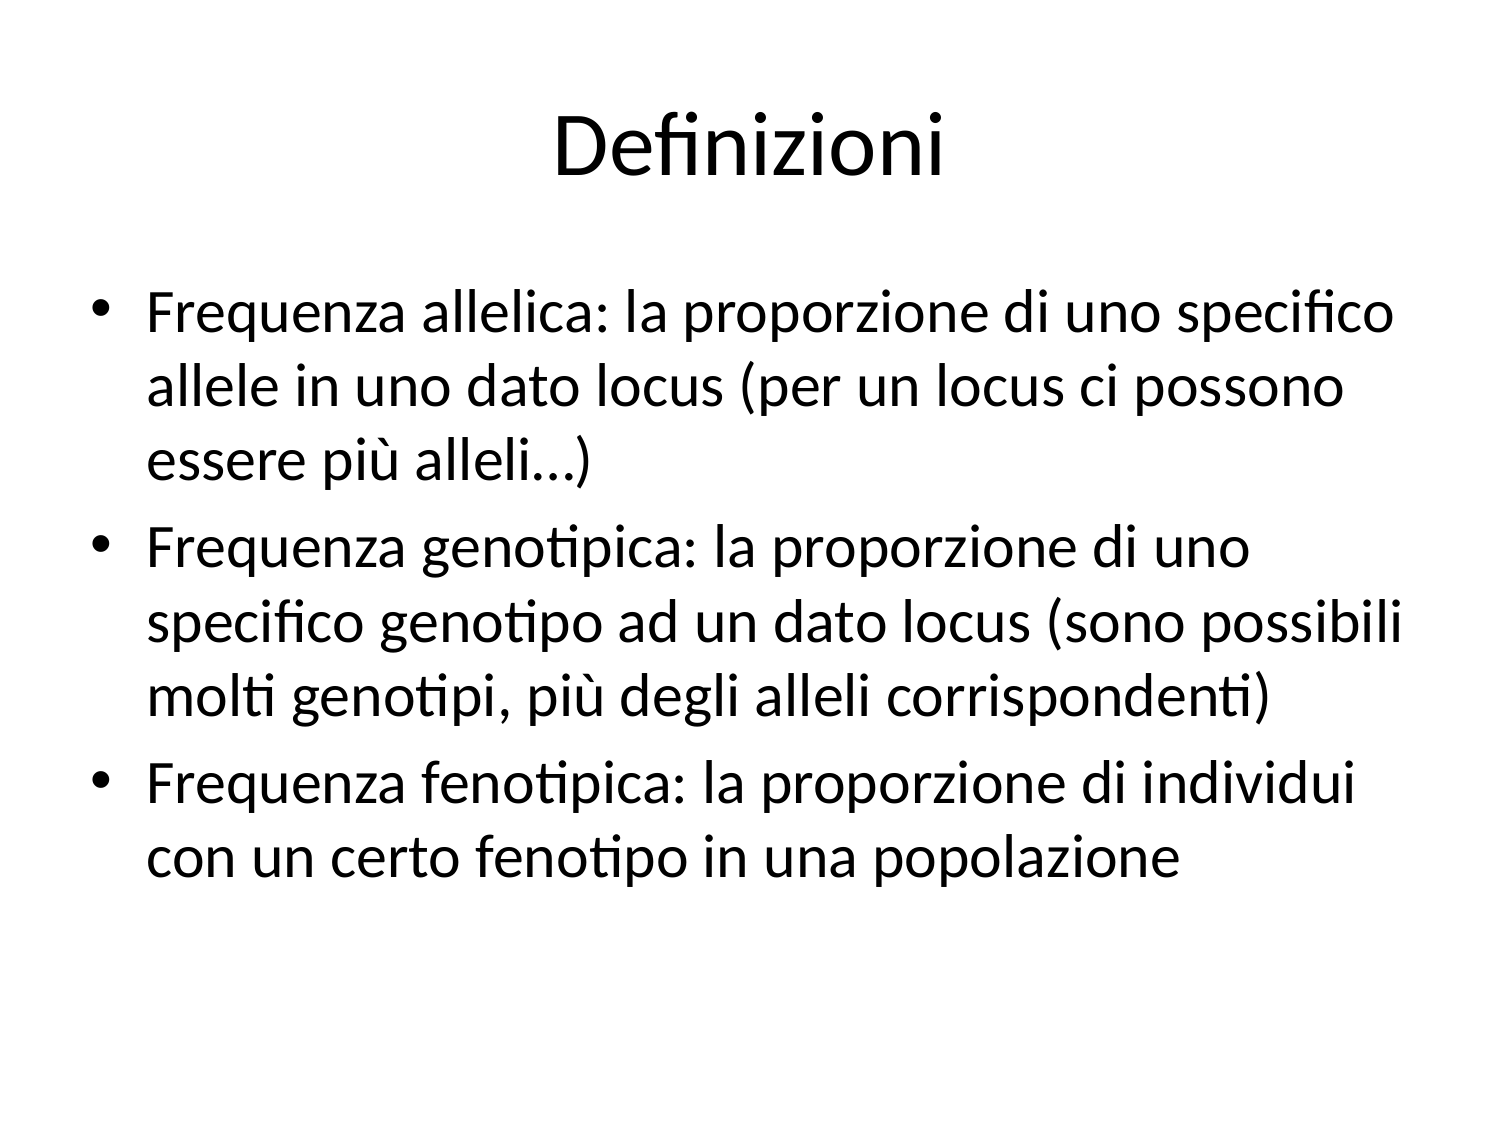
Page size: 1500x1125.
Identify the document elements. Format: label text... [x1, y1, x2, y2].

list Frequenza allelica: la proporzione di uno specifico allele in uno dato locus (per un locus ci possono essere più alleli…) Frequenza genotipica: la proporzione di uno specifico genotipo ad un dato locus (sono possibili molti genotipi, più degli alleli corrispondenti) Frequenza fenotipica: la proporzione di individui con un certo fenotipo in una popolazione [75, 262, 1425, 1005]
title Definizioni [75, 45, 1425, 233]
